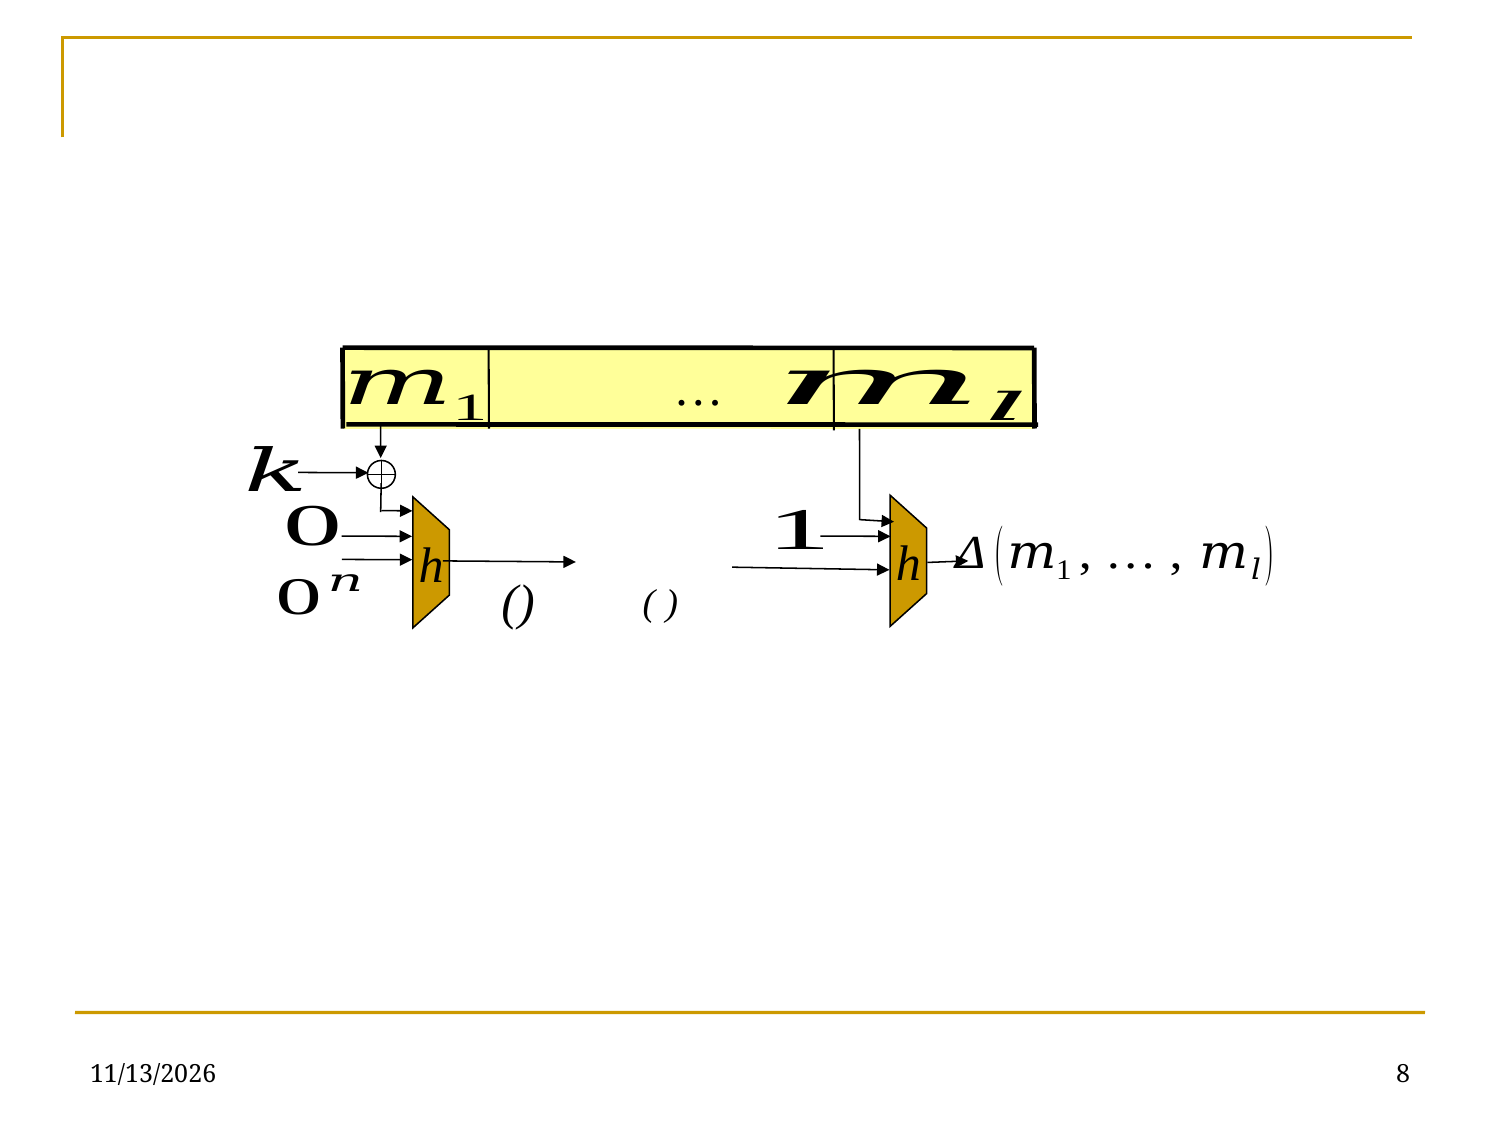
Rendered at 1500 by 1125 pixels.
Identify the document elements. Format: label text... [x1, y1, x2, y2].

text_box h [412, 496, 450, 628]
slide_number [75, 1024, 425, 1100]
text_box [859, 514, 894, 528]
text_box [927, 555, 960, 563]
text_box [381, 504, 413, 517]
text_box [442, 555, 576, 569]
text_box [298, 466, 369, 479]
text_box [382, 460, 396, 474]
text_box [374, 439, 387, 459]
text_box h [890, 495, 927, 627]
text_box [367, 460, 381, 474]
text_box [341, 553, 413, 566]
text_box [369, 481, 377, 488]
slide_number 8 [1074, 1024, 1425, 1100]
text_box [342, 347, 1039, 431]
text_box [958, 558, 969, 565]
text_box [1051, 524, 1082, 600]
text_box [385, 480, 395, 488]
text_box [341, 530, 413, 543]
text_box [820, 530, 891, 543]
text_box [732, 563, 890, 576]
